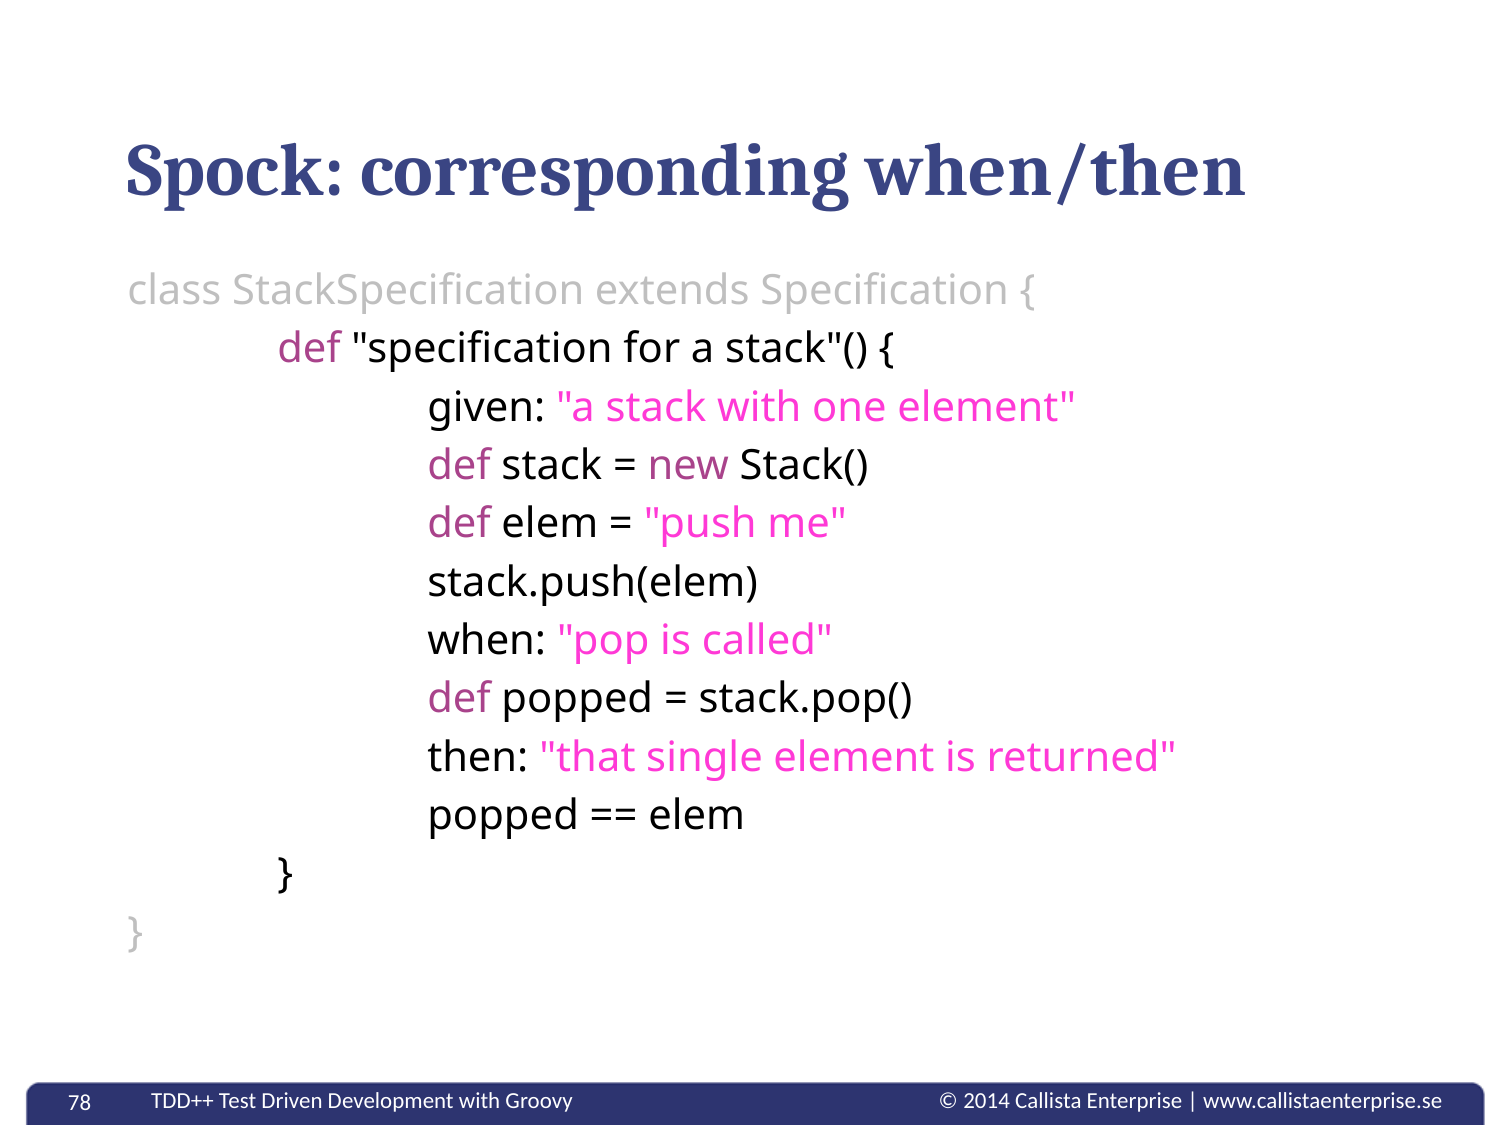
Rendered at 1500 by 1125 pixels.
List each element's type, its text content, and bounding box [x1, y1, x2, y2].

title Spock: corresponding when/then [112, 93, 1388, 219]
list class StackSpecification extends Specification { def "specification for a stack"() { given: "a stack with one element" def stack = new Stack() def elem = "push me" stack.push(elem) when: "pop is called" def popped = stack.pop() then: "that single element is returned" popped == elem } } [112, 255, 1412, 1024]
picture [0, 0, 1500, 1125]
